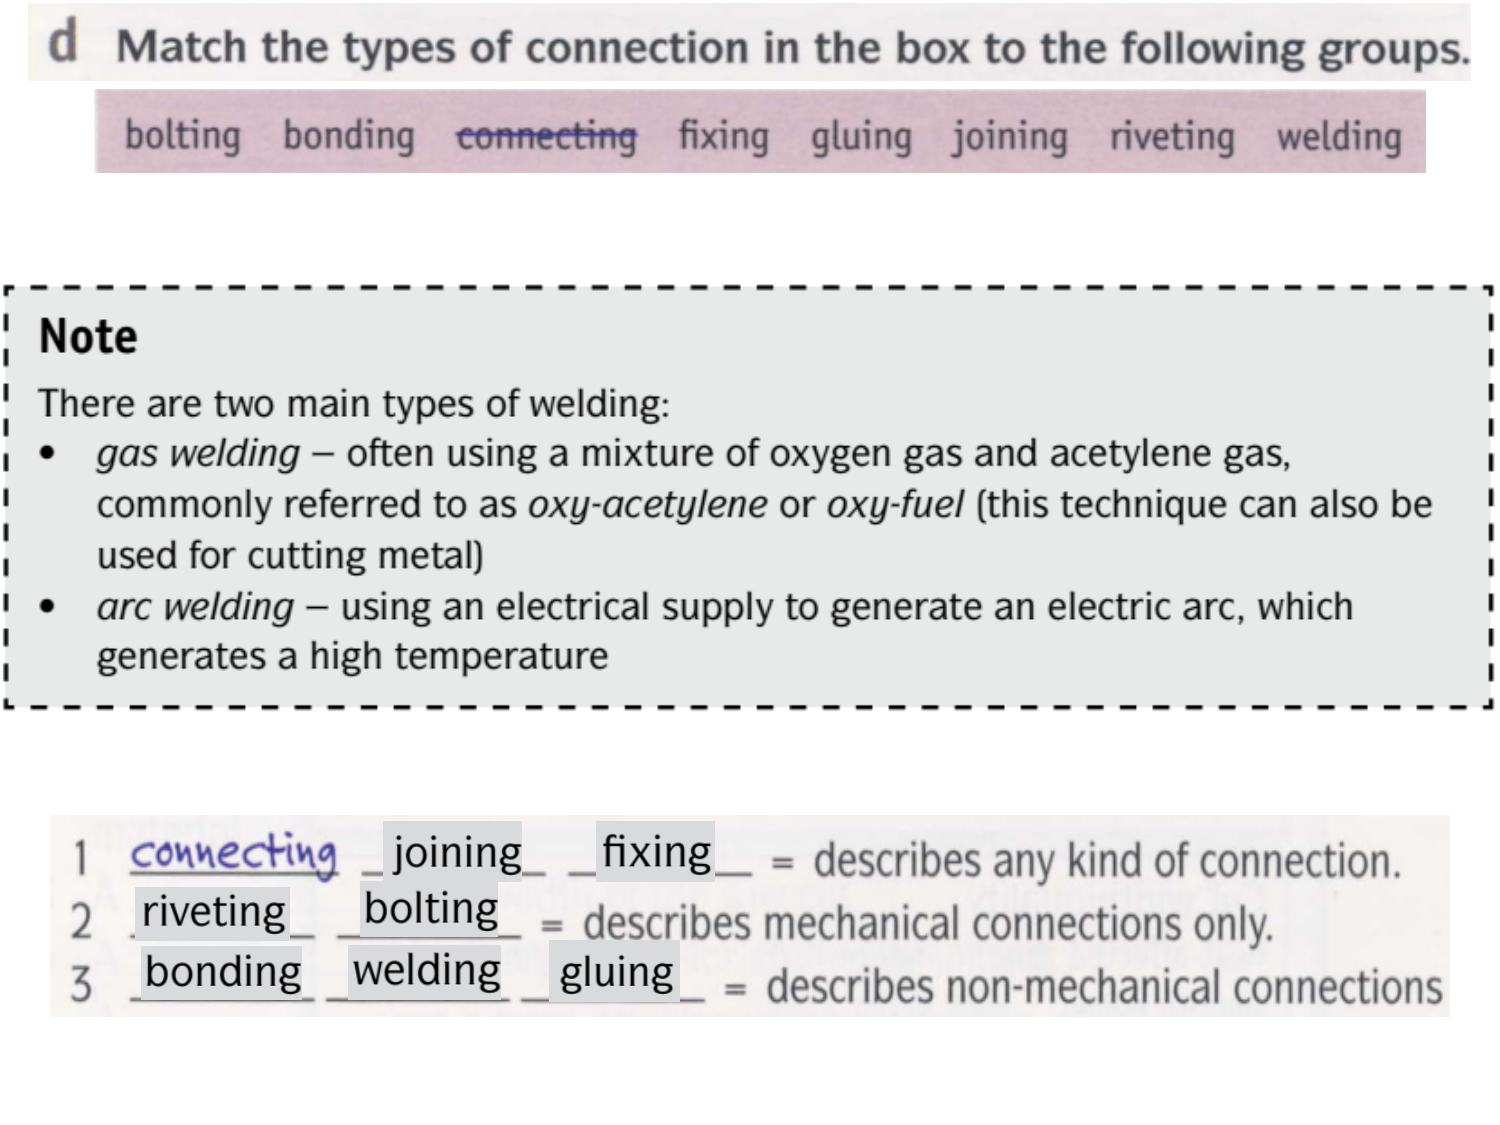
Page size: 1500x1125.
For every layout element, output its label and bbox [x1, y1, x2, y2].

picture [94, 89, 1426, 173]
picture [0, 278, 1500, 713]
picture [49, 815, 1450, 1017]
picture [28, 3, 1471, 81]
